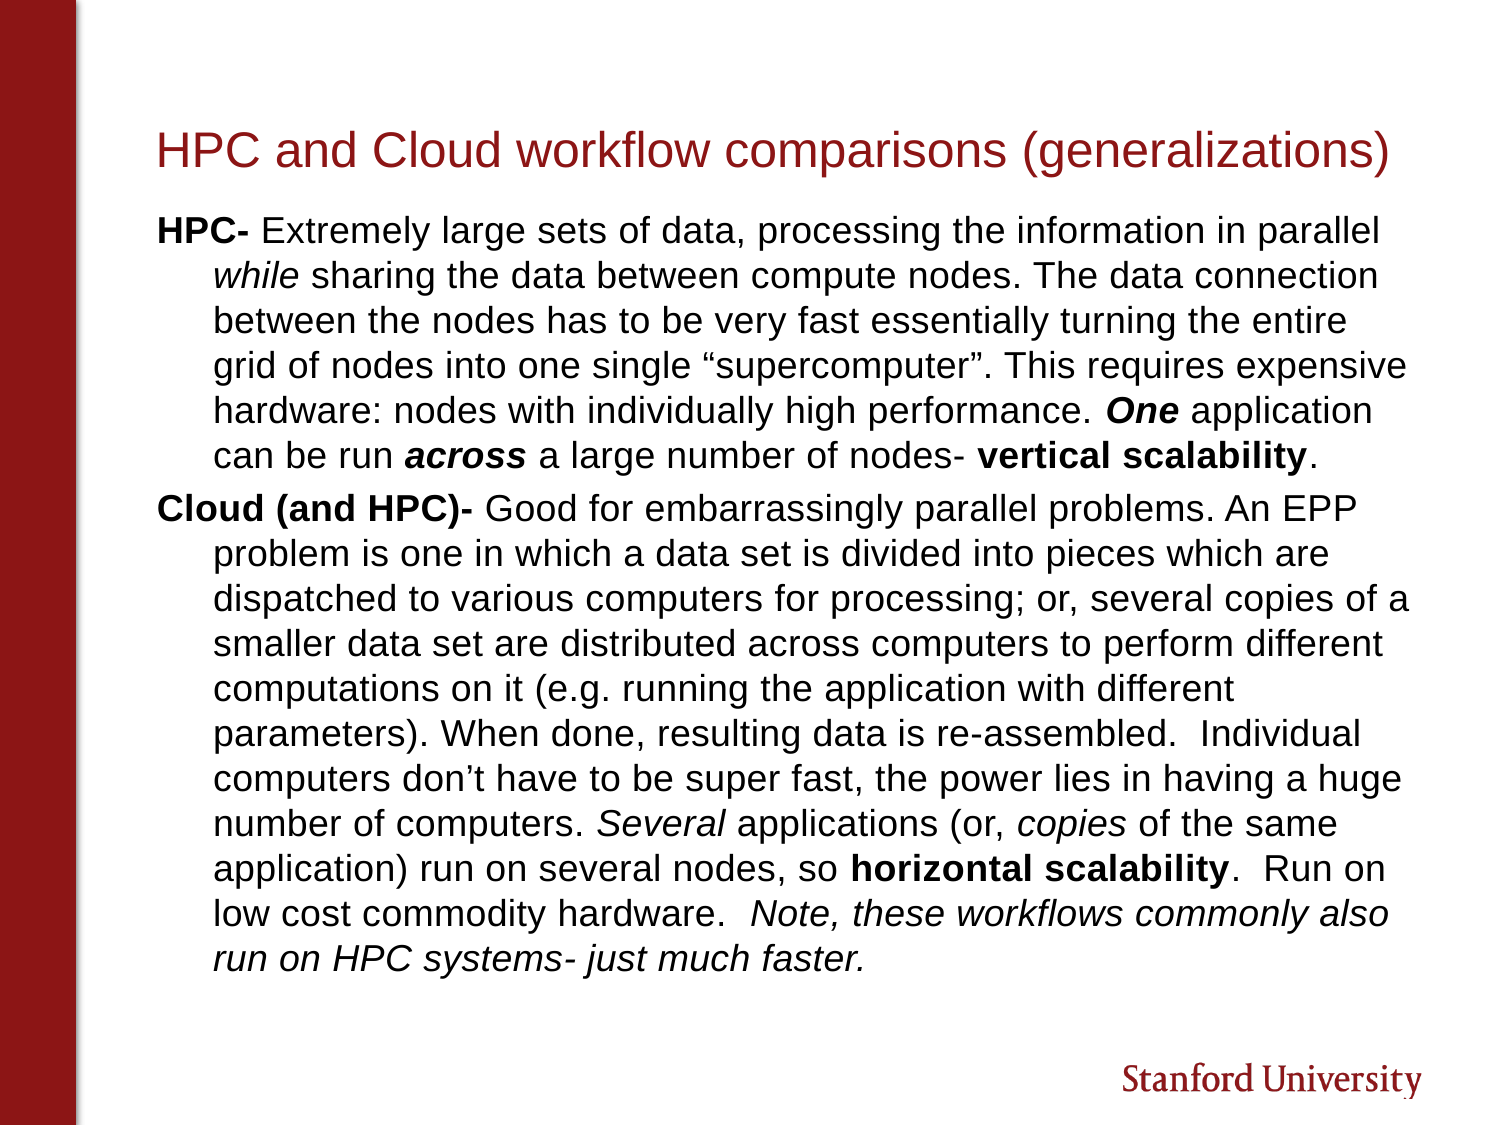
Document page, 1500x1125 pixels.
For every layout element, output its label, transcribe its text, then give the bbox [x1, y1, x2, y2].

title HPC and Cloud workflow comparisons (generalizations) [155, 78, 1420, 186]
list HPC- Extremely large sets of data, processing the information in parallel while sharing the data between compute nodes. The data connection between the nodes has to be very fast essentially turning the entire grid of nodes into one single “supercomputer”. This requires expensive hardware: nodes with individually high performance. One application can be run across a large number of nodes- vertical scalability. Cloud (and HPC)- Good for embarrassingly parallel problems. An EPP problem is one in which a data set is divided into pieces which are dispatched to various computers for processing; or, several copies of a smaller data set are distributed across computers to perform different computations on it (e.g. running the application with different parameters). When done, resulting data is re-assembled. Individual computers don’t have to be super fast, the power lies in having a huge number of computers. Several applications (or, copies of the same application) run on several nodes, so horizontal scalability. Run on low cost commodity hardware. Note, these workflows commonly also run on HPC systems- just much faster. [156, 198, 1421, 1021]
